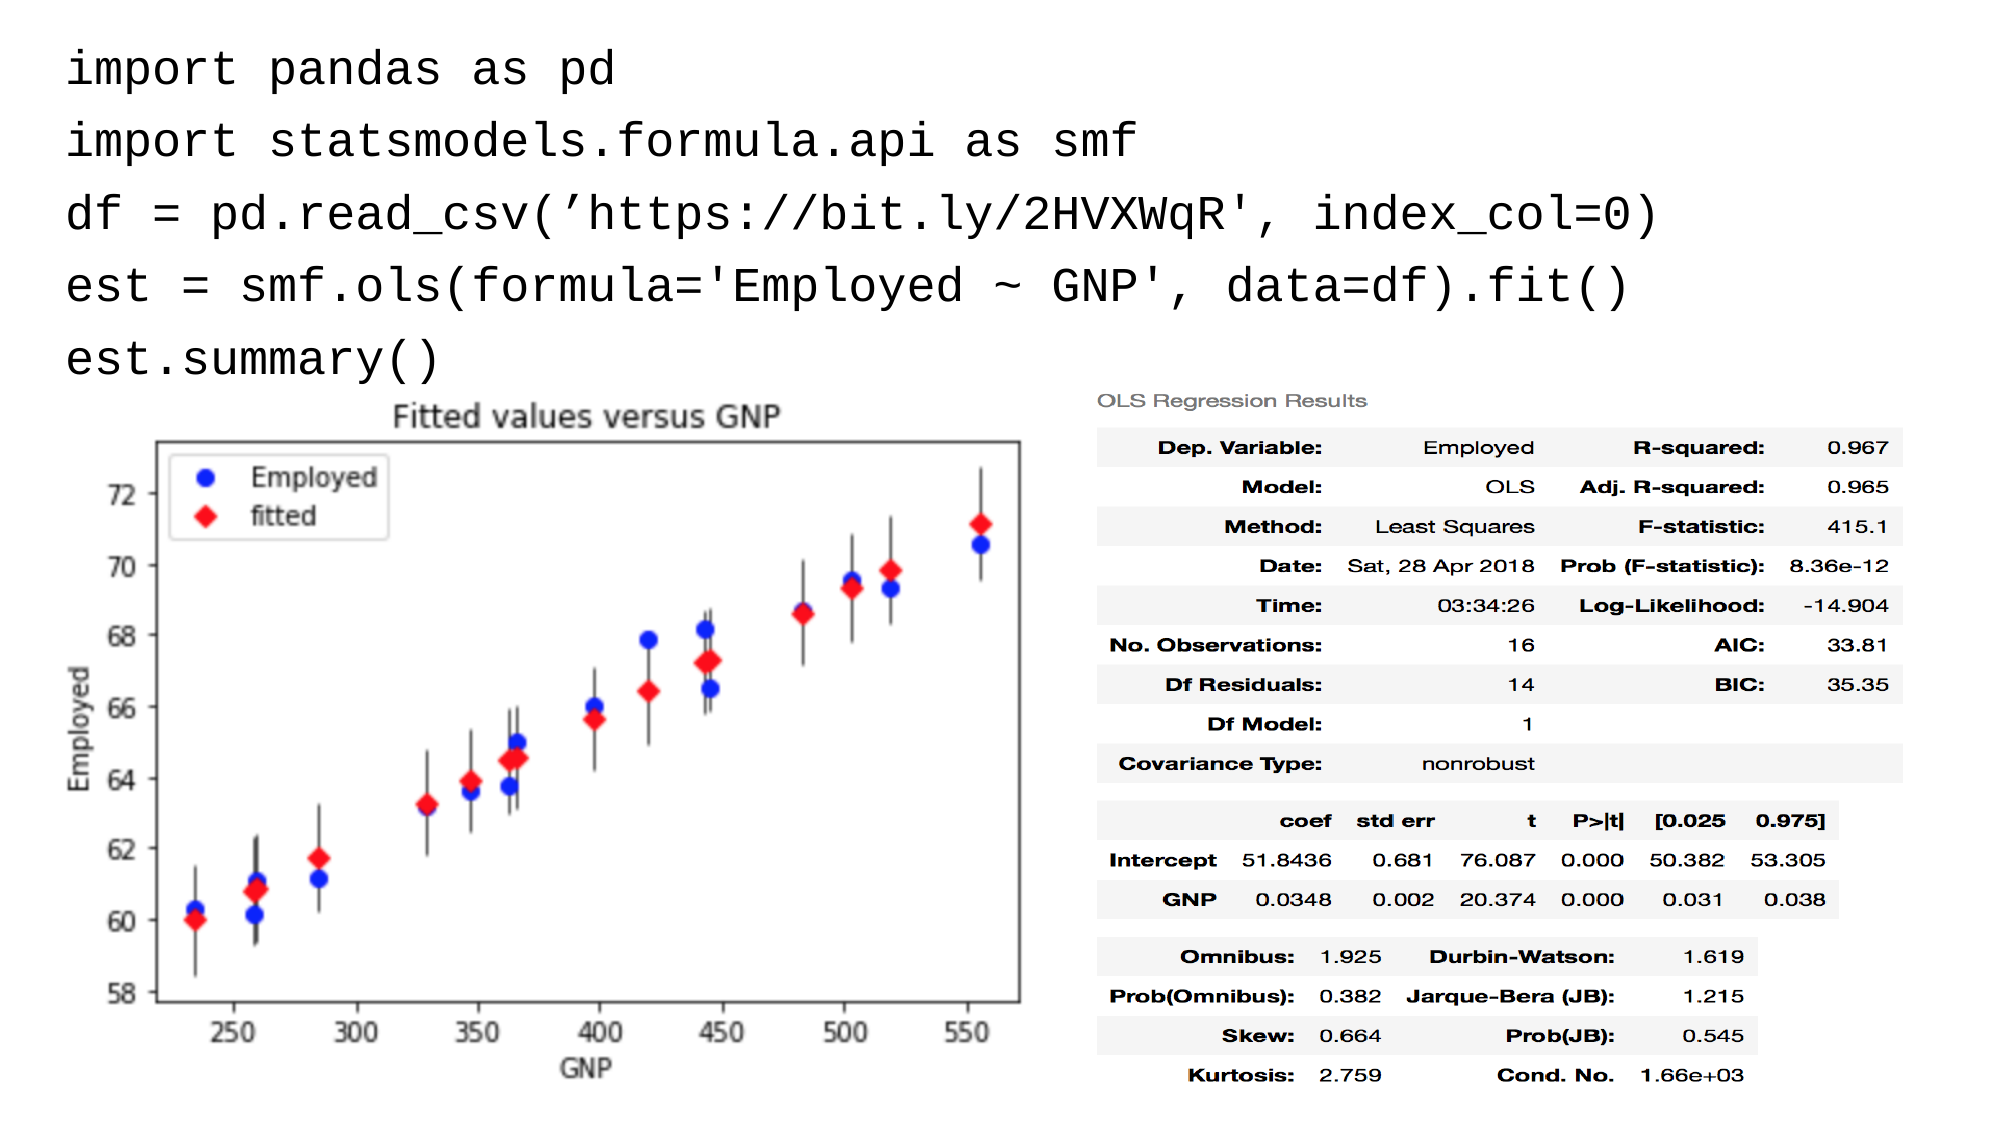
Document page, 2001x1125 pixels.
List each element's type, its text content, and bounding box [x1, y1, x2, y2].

picture [50, 392, 1057, 1100]
picture [1088, 392, 1928, 1090]
list import pandas as pd import statsmodels.formula.api as smf df = pd.read_csv(’https://bit.ly/2HVXWqR', index_col=0) est = smf.ols(formula='Employed ~ GNP', data=df).fit() est.summary() [50, 34, 1960, 393]
